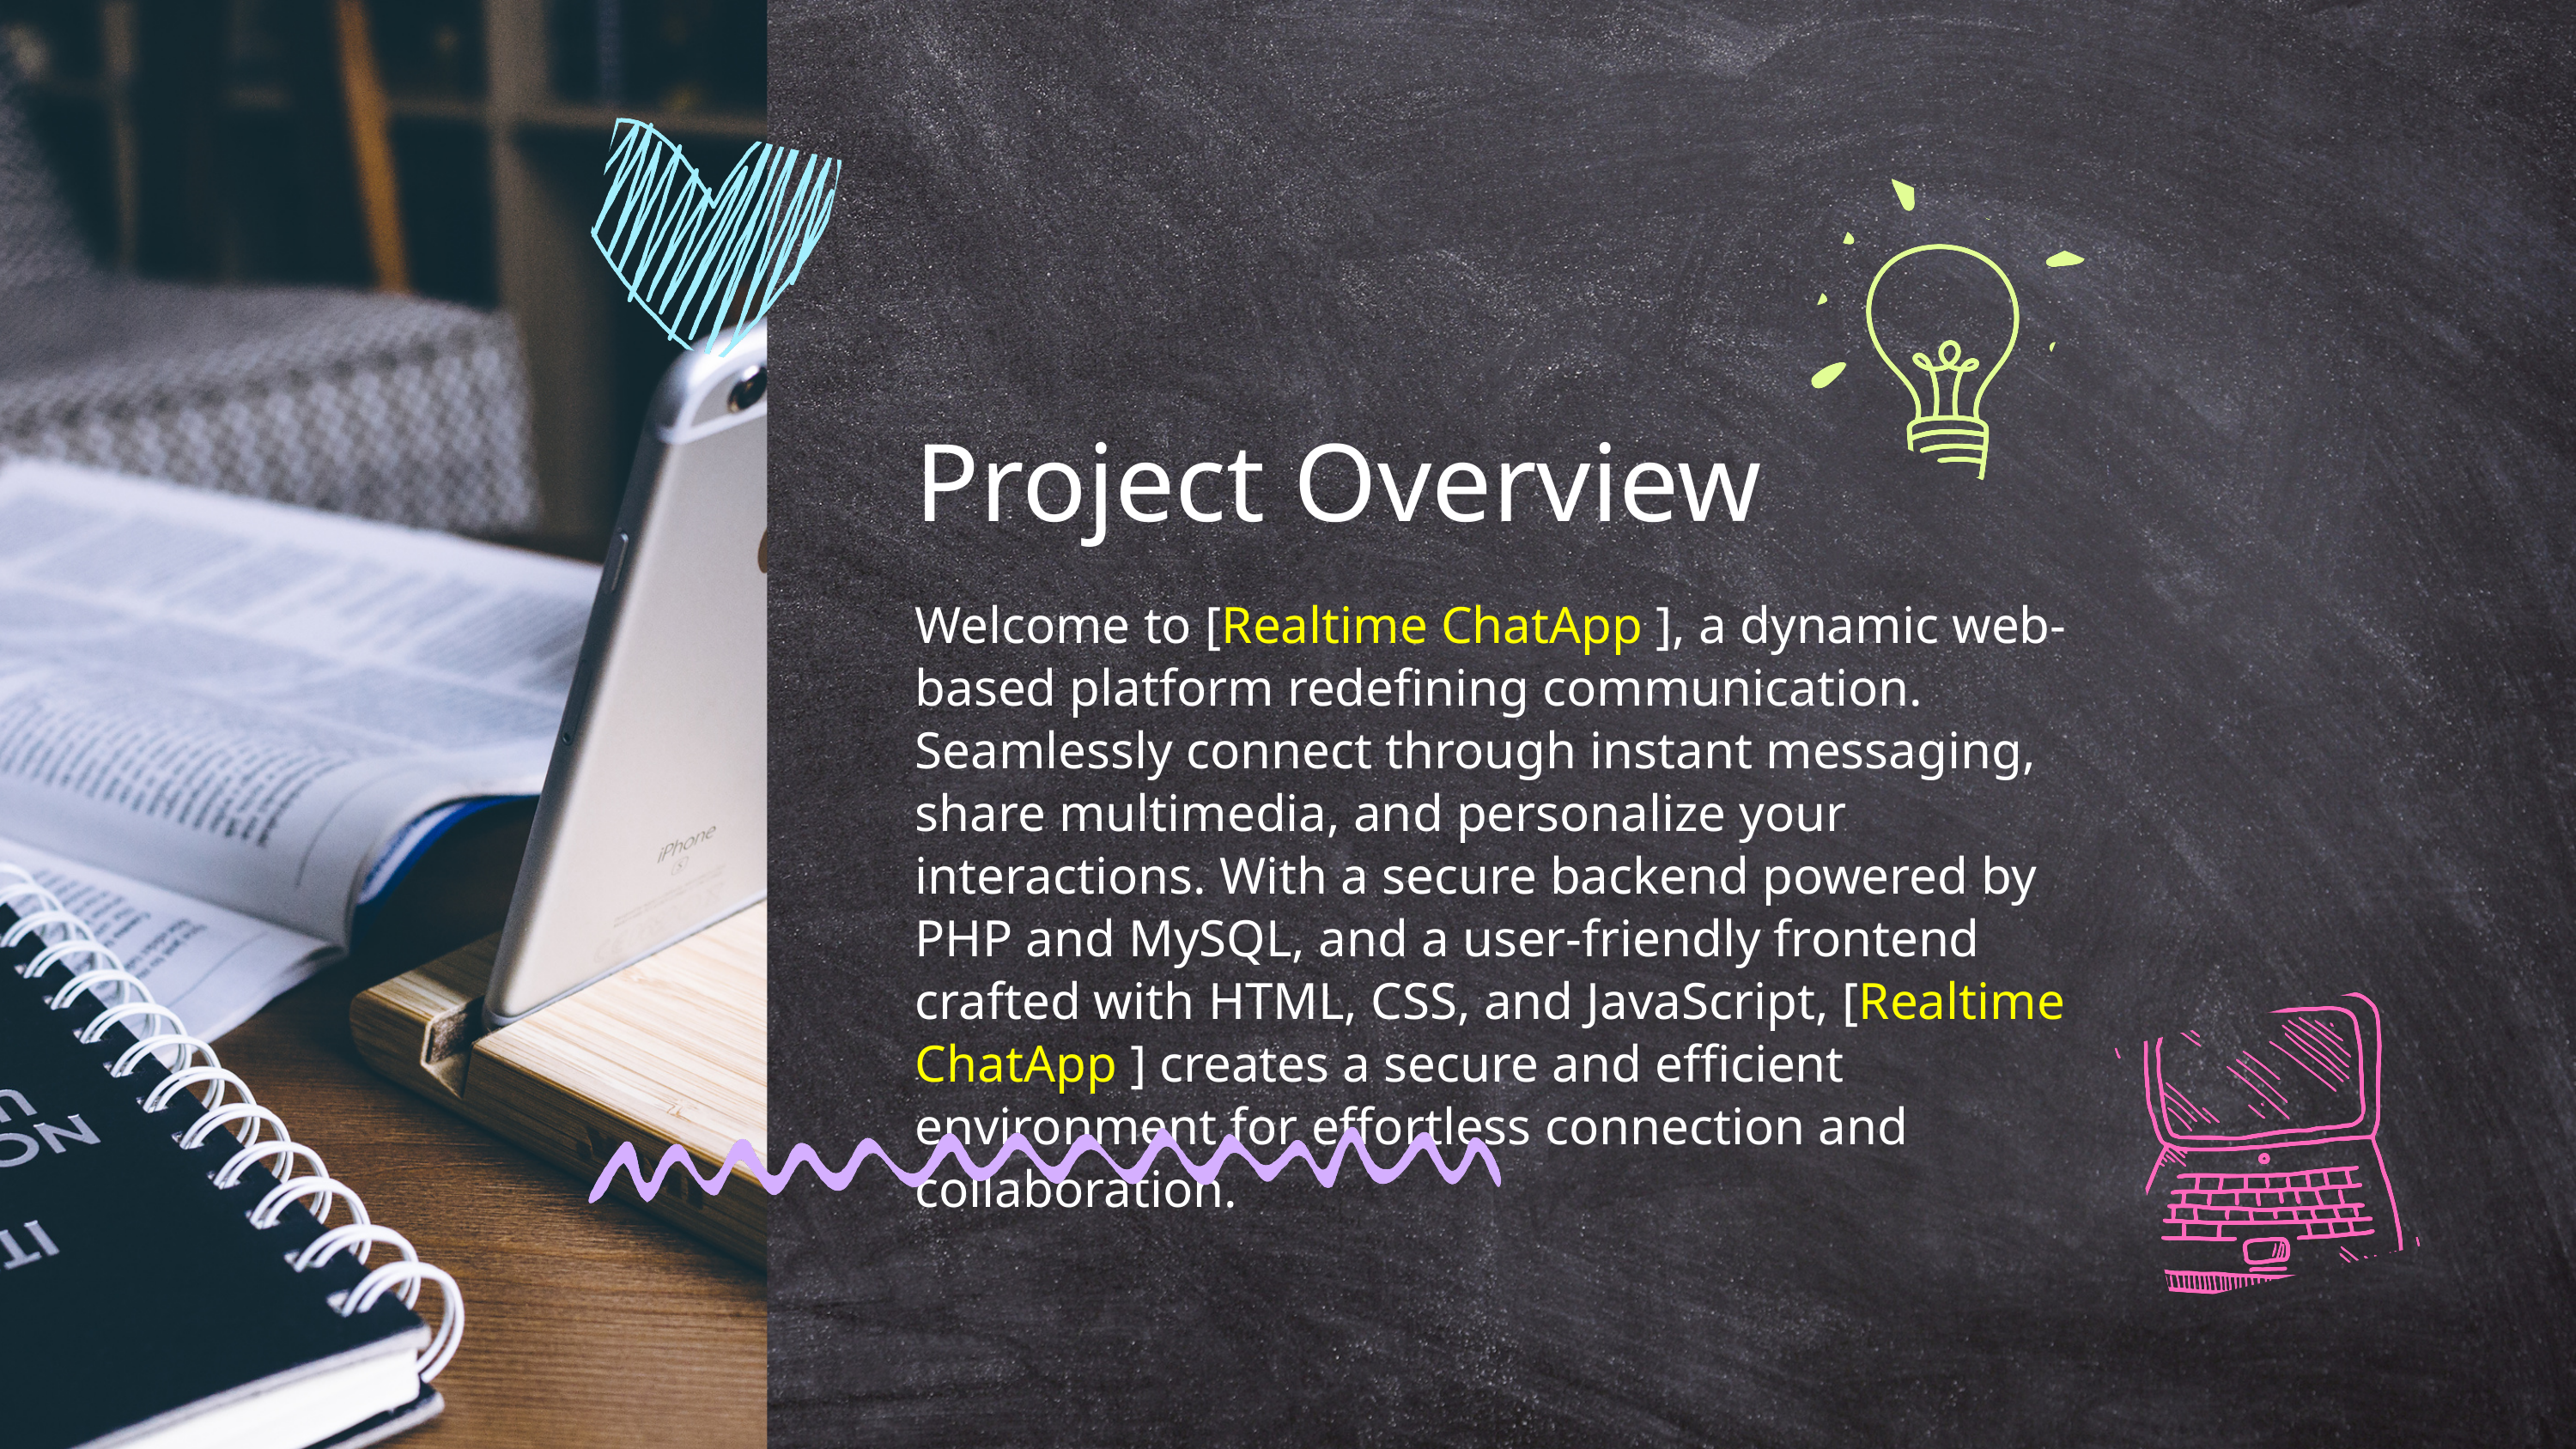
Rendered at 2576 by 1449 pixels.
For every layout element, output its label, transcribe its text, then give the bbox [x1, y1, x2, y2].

text_box [769, 0, 2576, 1449]
text_box Project Overview [914, 425, 2274, 543]
text_box Welcome to [Realtime ChatApp ], a dynamic web-based platform redefining communication. Seamlessly connect through instant messaging, share multimedia, and personalize your interactions. With a secure backend powered by PHP and MySQL, and a user-friendly frontend crafted with HTML, CSS, and JavaScript, [Realtime ChatApp ] creates a secure and efficient environment for effortless connection and collaboration. [914, 591, 2137, 1217]
text_box [1779, 171, 2090, 486]
text_box [772, 1076, 1505, 1234]
text_box [772, 144, 842, 374]
text_box [2112, 987, 2433, 1304]
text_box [0, 0, 768, 1449]
